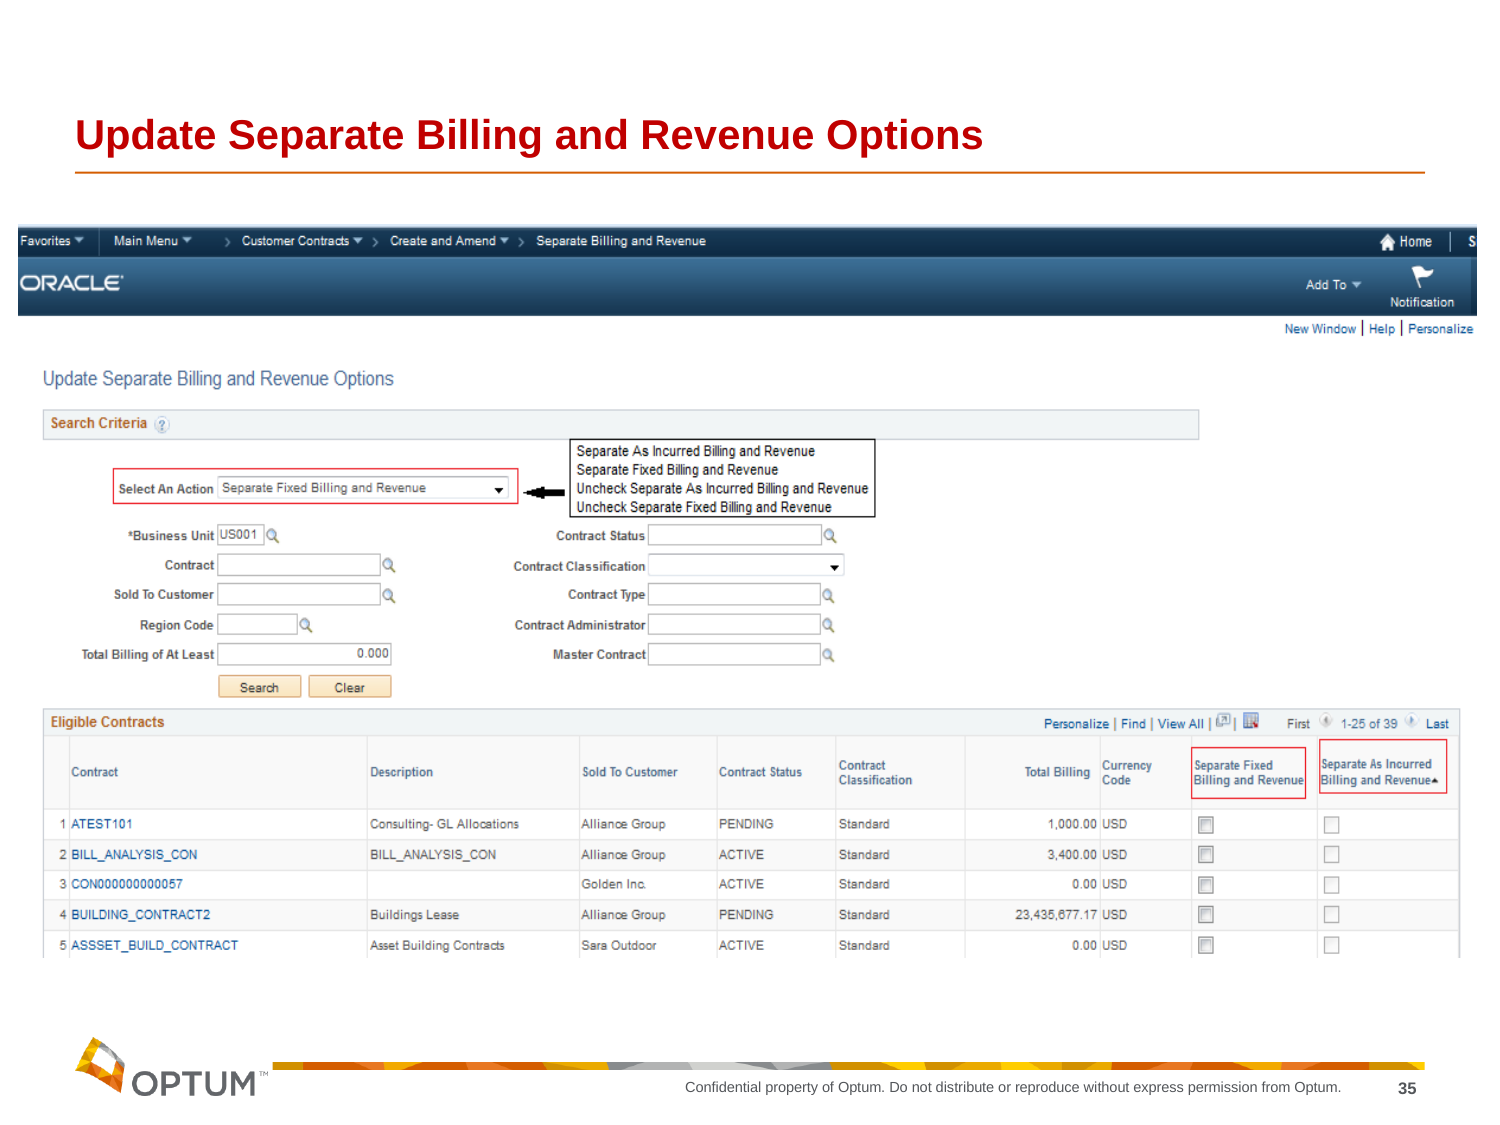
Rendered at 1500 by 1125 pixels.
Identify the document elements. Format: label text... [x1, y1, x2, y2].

picture [75, 1037, 268, 1096]
picture [273, 1062, 1425, 1070]
title Update Separate Billing and Revenue Options [75, 31, 1425, 158]
picture [18, 224, 1478, 959]
